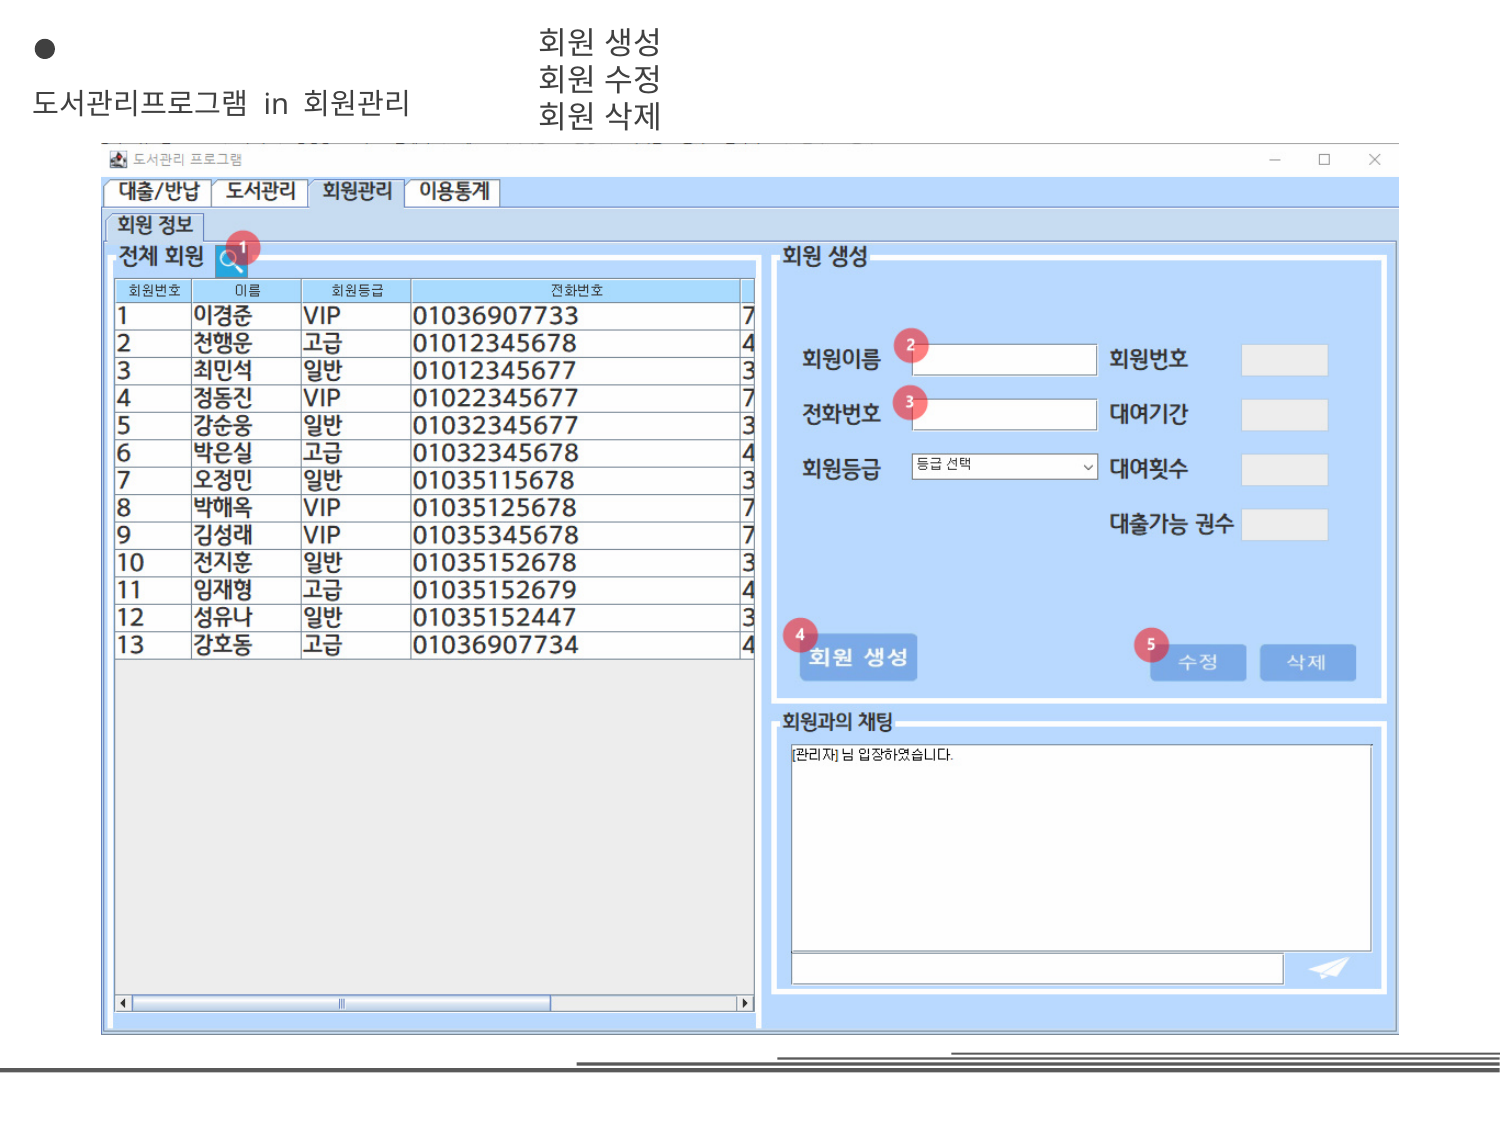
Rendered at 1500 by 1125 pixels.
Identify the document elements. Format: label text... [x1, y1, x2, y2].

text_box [0, 1052, 1500, 1073]
text_box 도서관리프로그램 in 회원관리 [17, 78, 431, 128]
text_box 회원 생성 회원 수정 회원 삭제 [523, 15, 1481, 143]
picture [100, 142, 1400, 1036]
text_box [32, 36, 57, 62]
